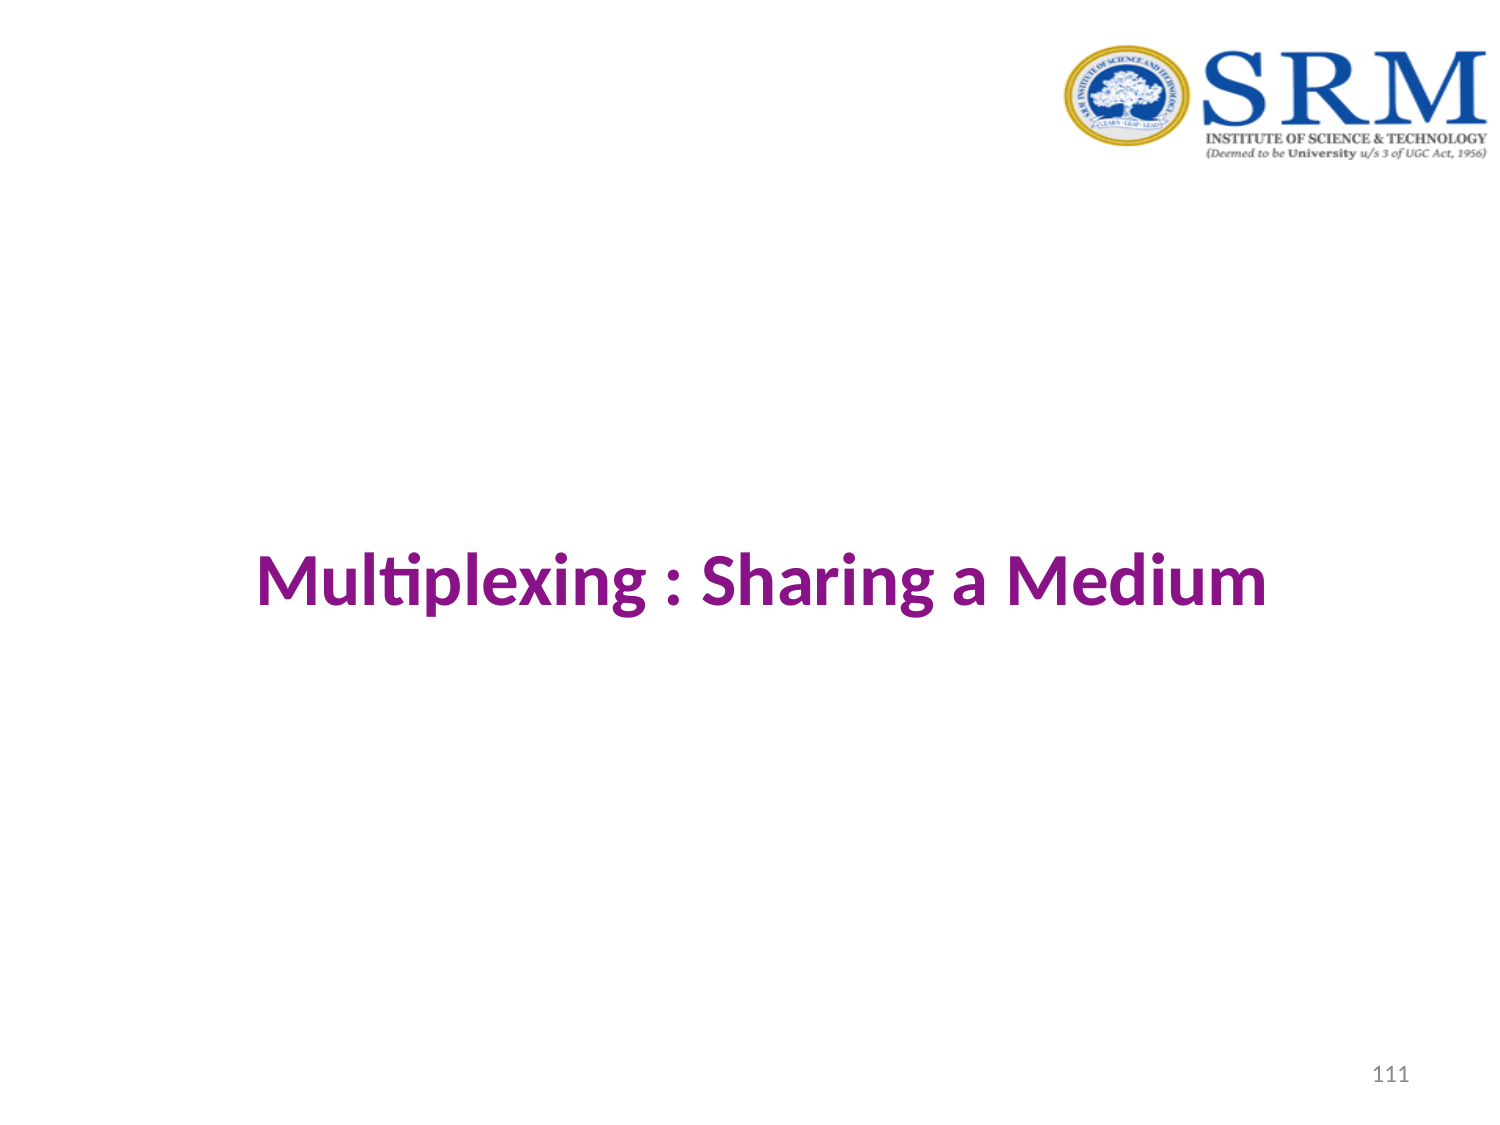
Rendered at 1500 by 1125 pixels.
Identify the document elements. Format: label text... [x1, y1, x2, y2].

slide_number ‹#› [1074, 1042, 1425, 1103]
subtitle Multiplexing : Sharing a Medium [87, 462, 1438, 875]
picture [1059, 24, 1500, 176]
